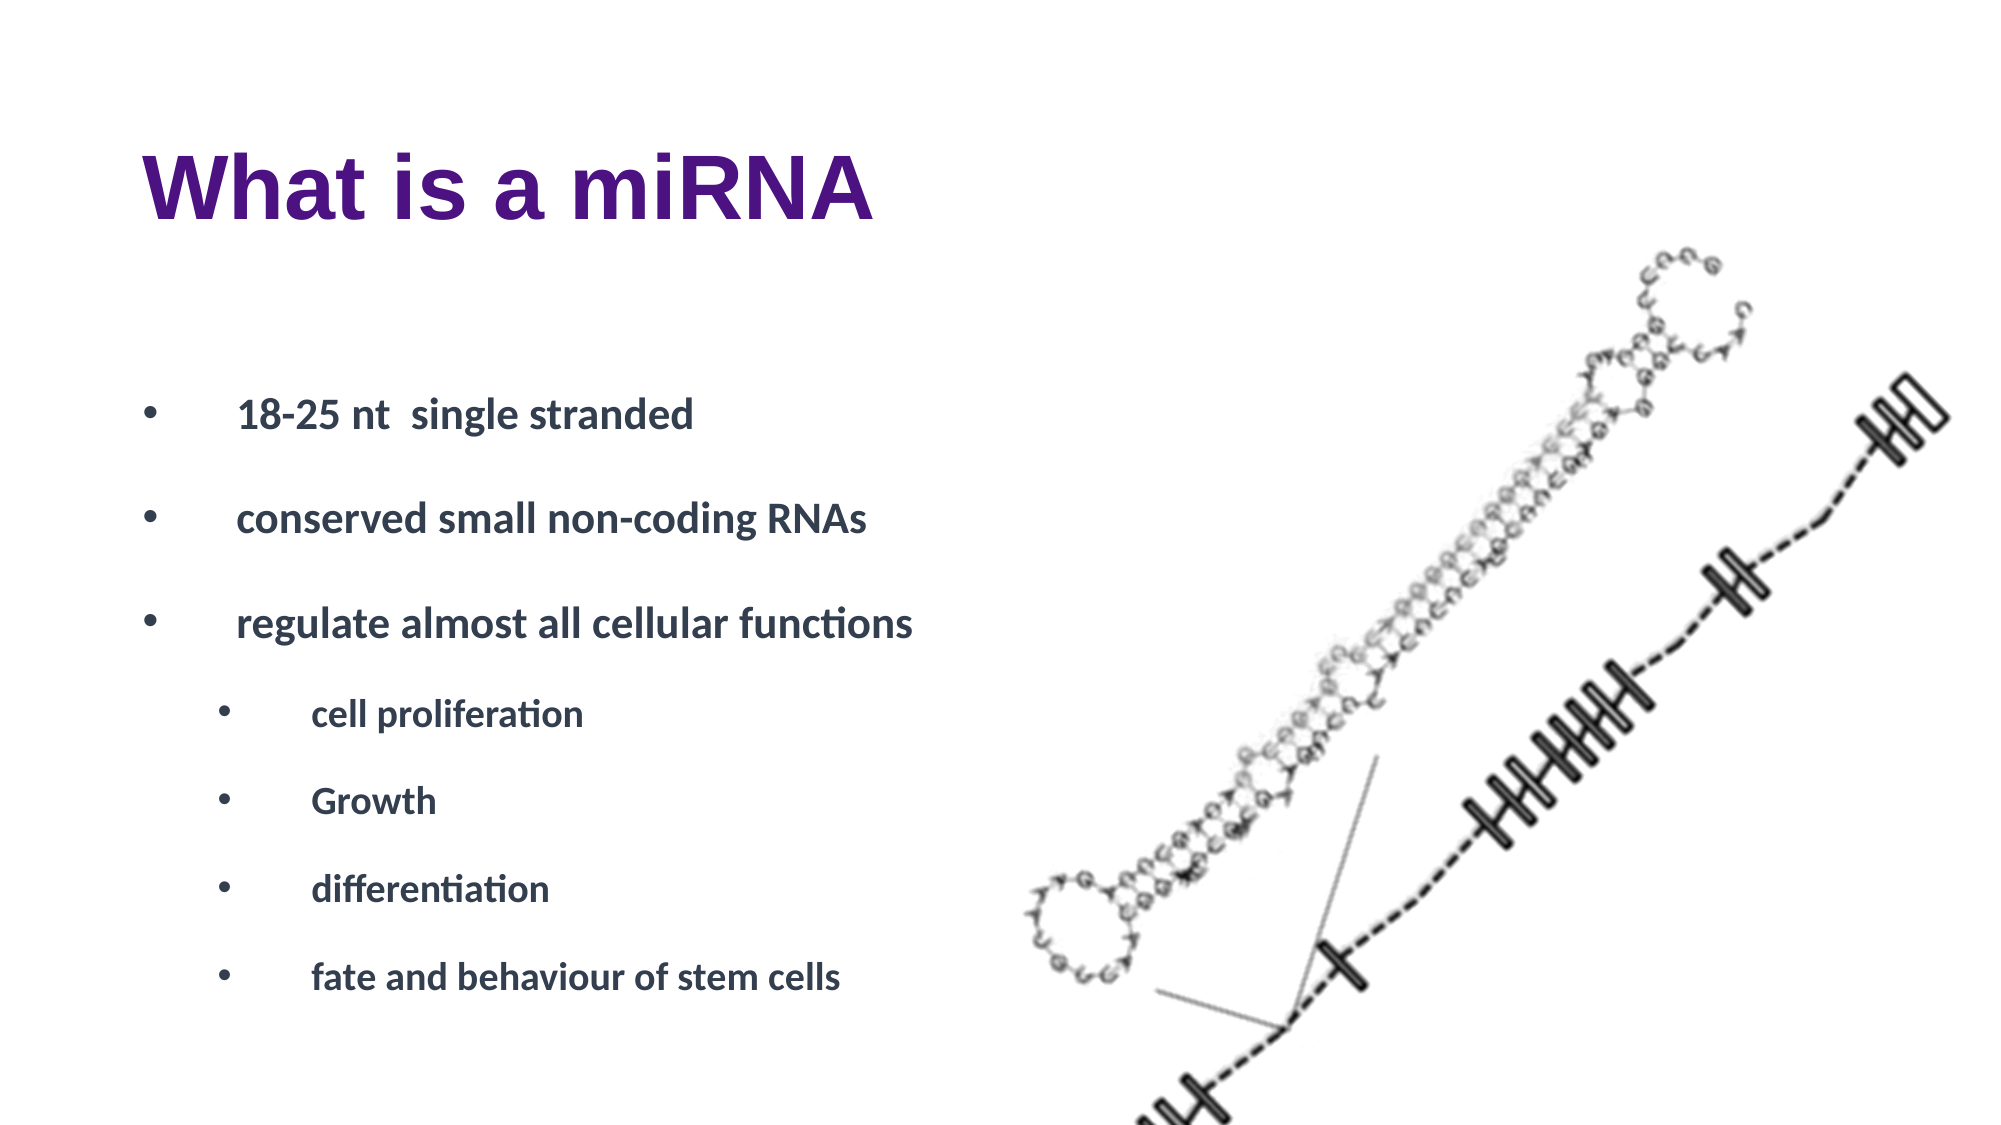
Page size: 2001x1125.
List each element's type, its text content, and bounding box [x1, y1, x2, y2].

title What is a miRNA [127, 133, 1628, 258]
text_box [731, 168, 2000, 1125]
list 18-25 nt single stranded conserved small non-coding RNAs regulate almost all cellular functions cell proliferation Growth differentiation fate and behaviour of stem cells [127, 366, 726, 1010]
